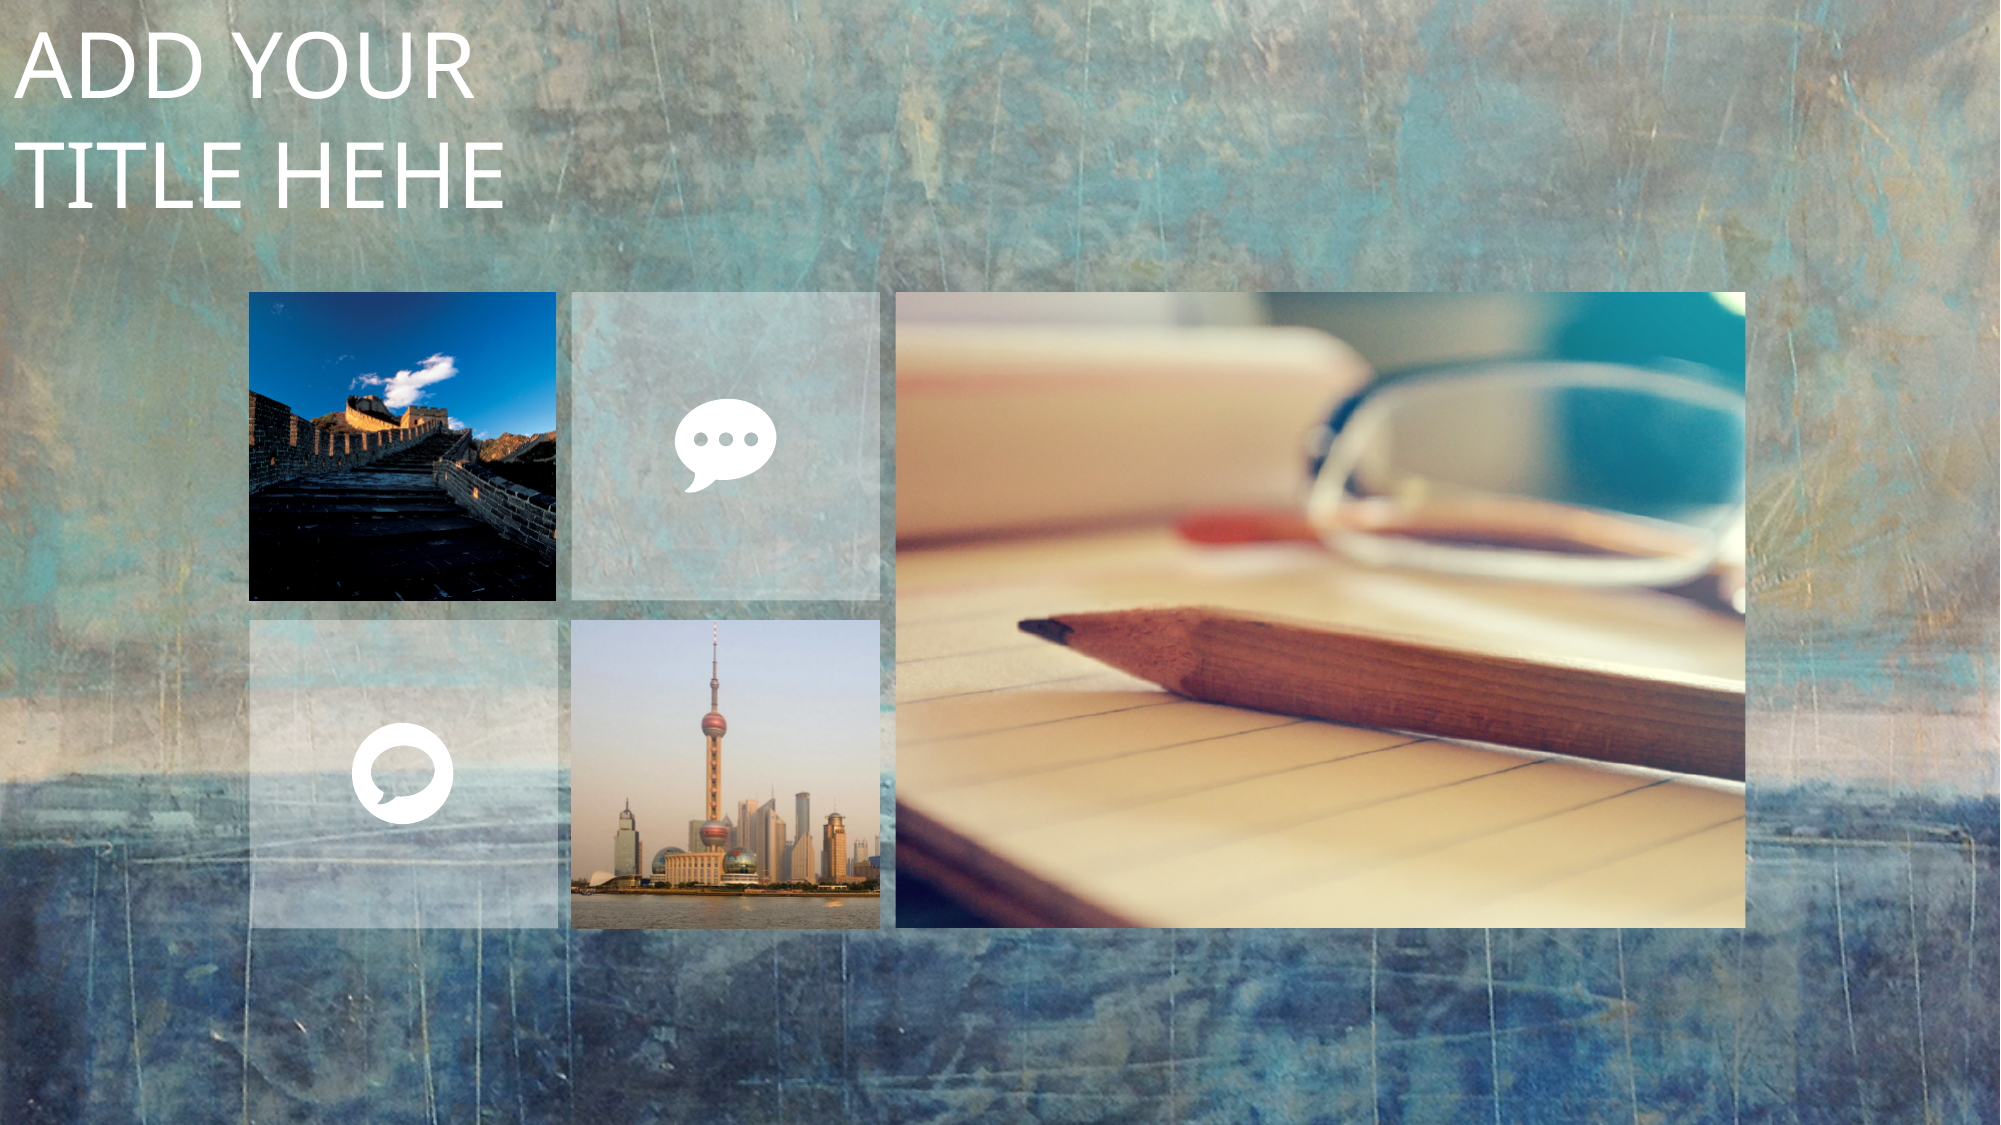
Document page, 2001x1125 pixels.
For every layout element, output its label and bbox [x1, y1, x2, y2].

picture [0, 0, 2000, 1125]
text_box [249, 292, 880, 929]
